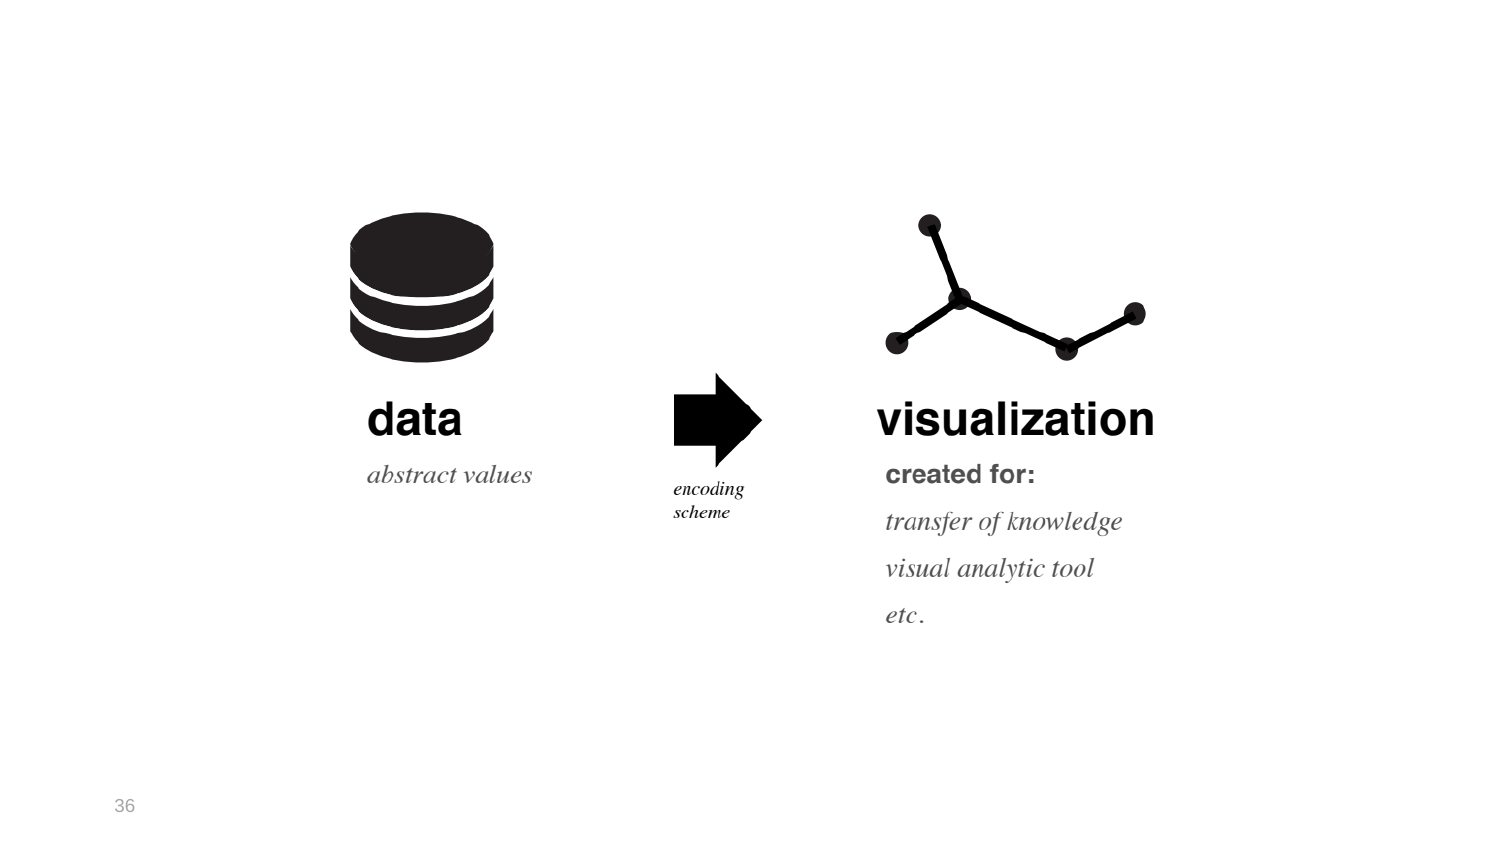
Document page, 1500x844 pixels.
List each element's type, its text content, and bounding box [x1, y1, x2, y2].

picture [293, 188, 1207, 656]
slide_number 36 [103, 782, 441, 827]
